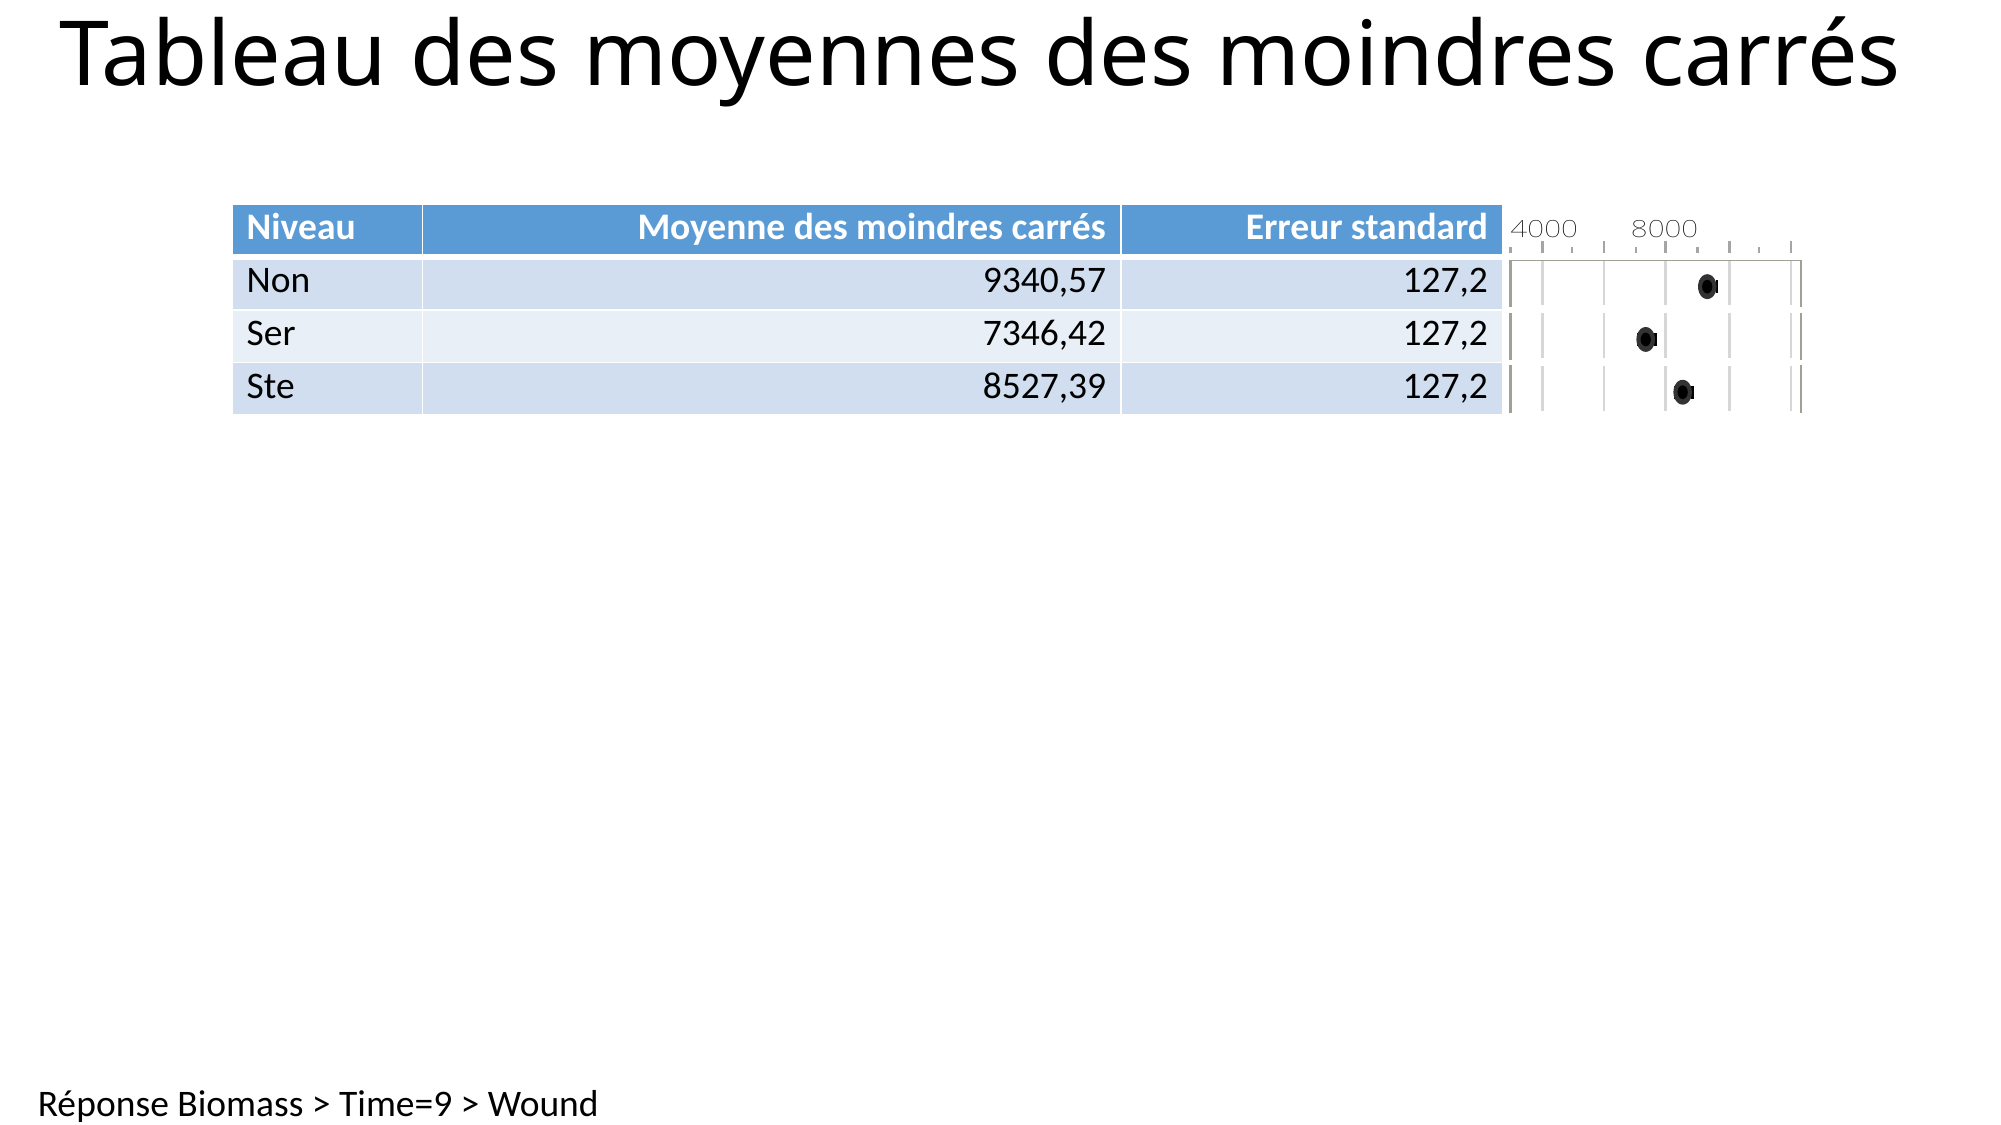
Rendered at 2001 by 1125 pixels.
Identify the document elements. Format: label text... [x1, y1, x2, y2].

table_header Moyenne des moindres carrés [423, 205, 1120, 254]
table_cell Ste [233, 363, 422, 414]
table_cell 7346,42 [423, 311, 1120, 362]
table_cell Non [233, 260, 422, 309]
table_cell 8527,39 [423, 363, 1120, 414]
table_header Erreur standard [1122, 205, 1502, 254]
table_header [1504, 205, 1805, 254]
title Tableau des moyennes des moindres carrés [0, 0, 1963, 113]
table_cell [1504, 260, 1805, 309]
text_box Réponse Biomass > Time=9 > Wound [37, 1079, 600, 1125]
table_cell 127,2 [1122, 260, 1502, 309]
table_cell 9340,57 [423, 260, 1120, 309]
table_cell 127,2 [1122, 311, 1502, 362]
table_cell [1504, 311, 1805, 362]
table_cell 127,2 [1122, 363, 1502, 414]
table_header Niveau [233, 205, 422, 254]
table_cell [1504, 363, 1805, 414]
table_cell Ser [233, 311, 422, 362]
